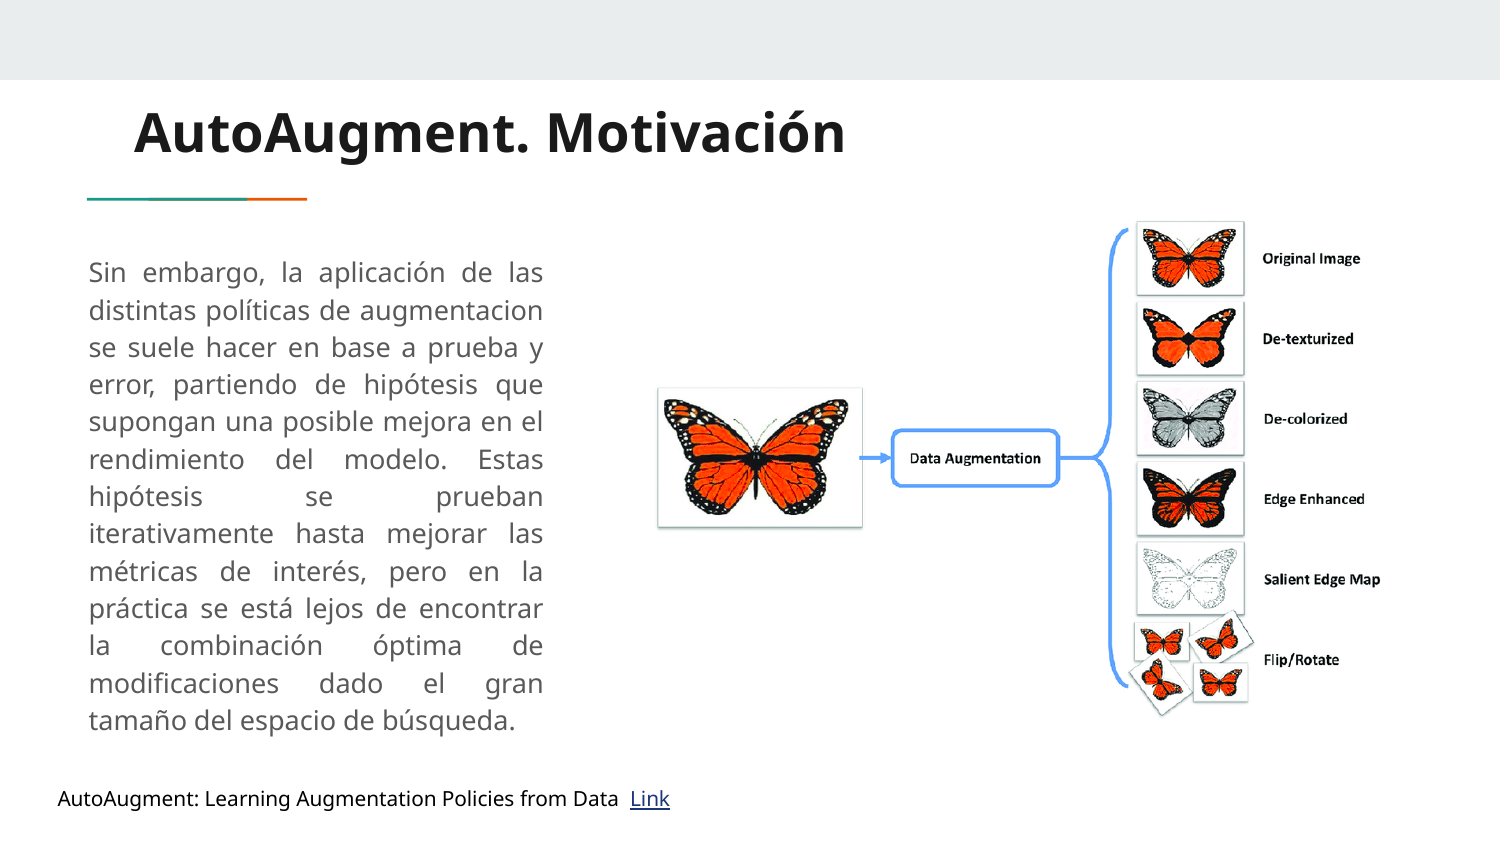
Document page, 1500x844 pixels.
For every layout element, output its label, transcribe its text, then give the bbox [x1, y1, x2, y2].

title AutoAugment. Motivación [119, 83, 1381, 171]
text_box AutoAugment: Learning Augmentation Policies from Data Link [42, 766, 1114, 830]
list Sin embargo, la aplicación de las distintas políticas de augmentacion se suele hacer en base a prueba y error, partiendo de hipótesis que supongan una posible mejora en el rendimiento del modelo. Estas hipótesis se prueban iterativamente hasta mejorar las métricas de interés, pero en la práctica se está lejos de encontrar la combinación óptima de modificaciones dado el gran tamaño del espacio de búsqueda. [73, 235, 559, 739]
picture [652, 217, 1381, 721]
